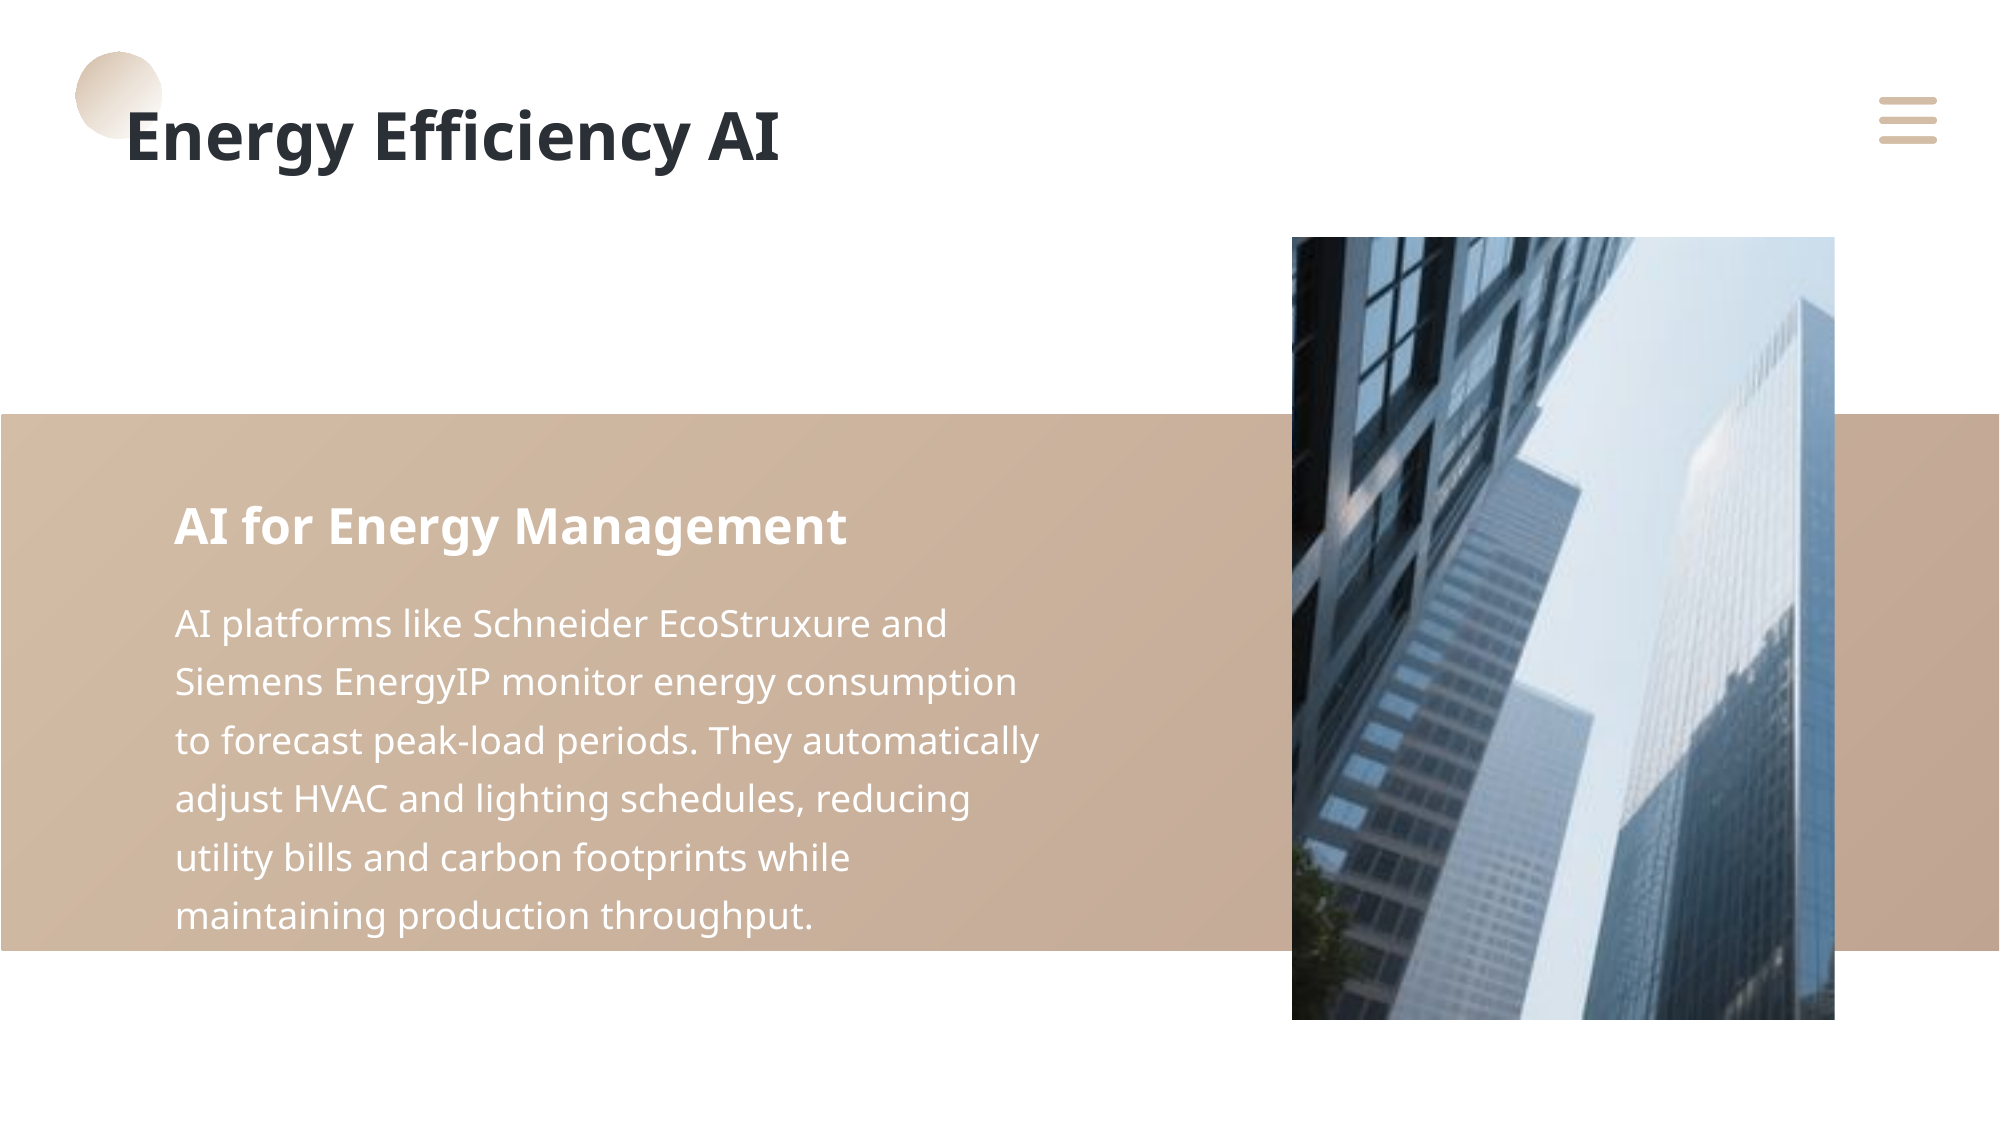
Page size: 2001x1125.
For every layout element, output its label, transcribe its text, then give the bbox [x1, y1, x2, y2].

picture [1291, 237, 1835, 1020]
text_box [1879, 116, 1937, 124]
text_box Energy Efficiency AI [109, 85, 1139, 181]
text_box [1879, 136, 1937, 144]
text_box [1, 414, 1291, 951]
text_box [1835, 414, 2000, 951]
text_box AI platforms like Schneider EcoStruxure and Siemens EnergyIP monitor energy consumption to forecast peak-load periods. They automatically adjust HVAC and lighting schedules, reducing utility bills and carbon footprints while maintaining production throughput. [159, 578, 1080, 945]
text_box [57, 33, 170, 147]
text_box AI for Energy Management [159, 487, 1080, 563]
text_box [1879, 97, 1937, 105]
